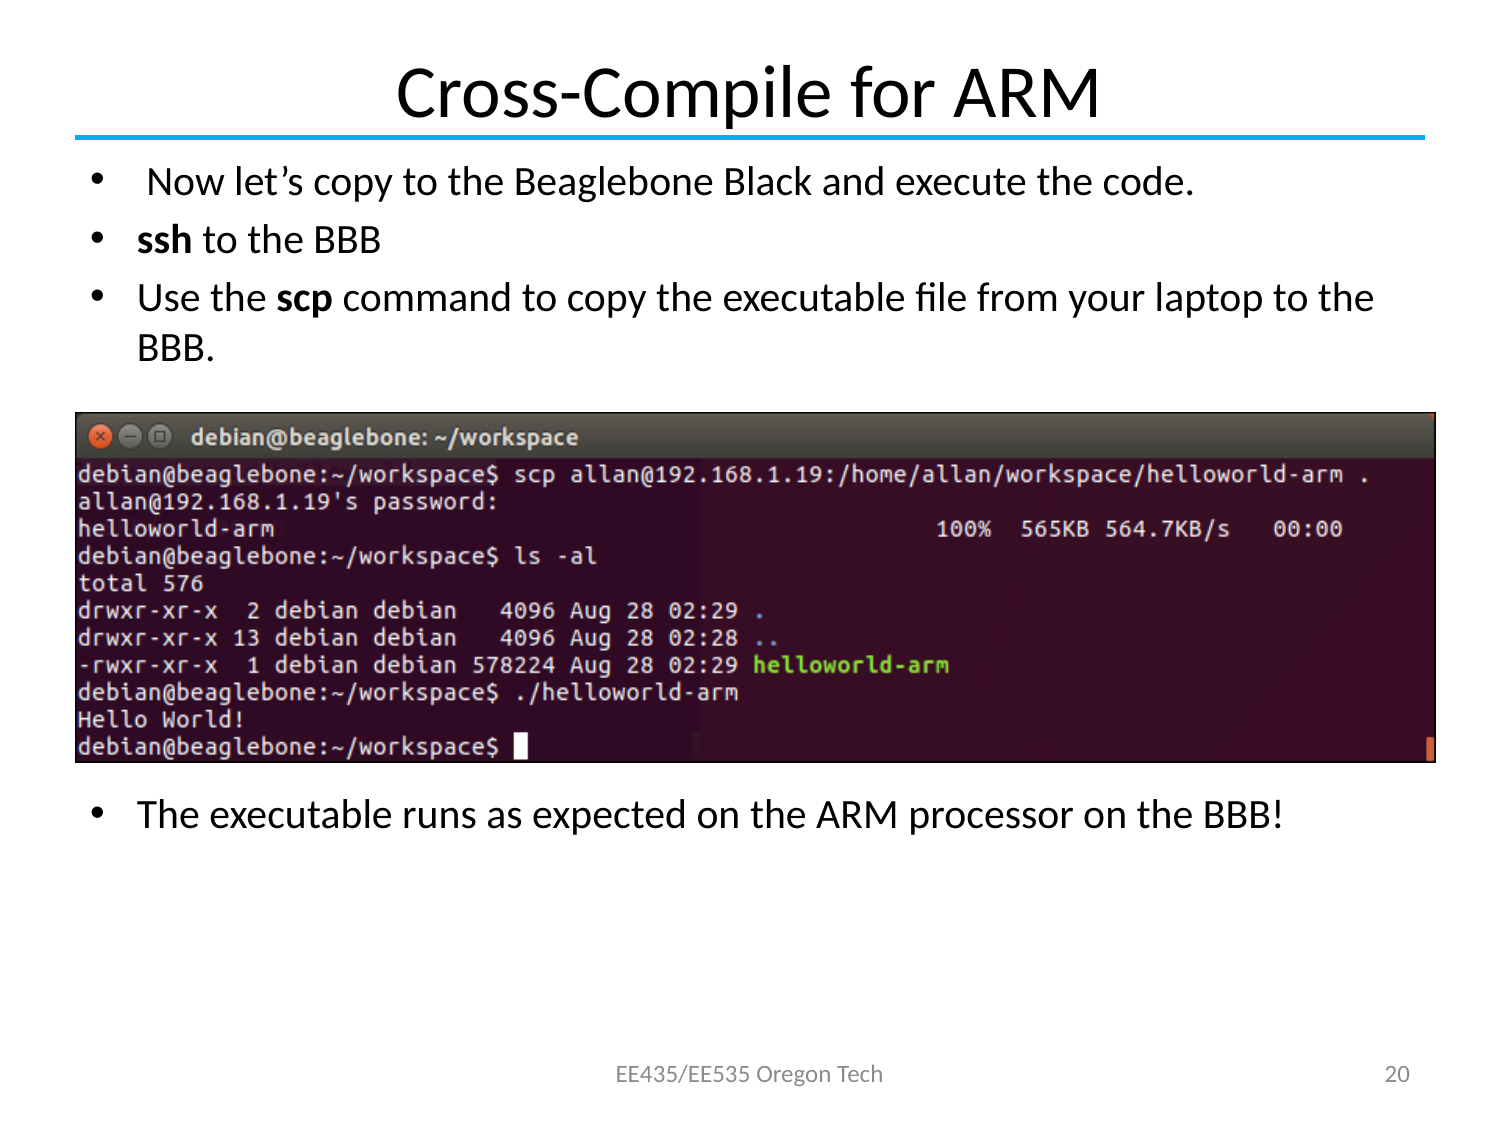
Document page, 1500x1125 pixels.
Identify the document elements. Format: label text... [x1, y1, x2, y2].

slide_number 20 [1074, 1042, 1425, 1103]
list Now let’s copy to the Beaglebone Black and execute the code. ssh to the BBB Use the scp command to copy the executable file from your laptop to the BBB. The executable runs as expected on the ARM processor on the BBB! [75, 145, 1425, 410]
list Now let’s copy to the Beaglebone Black and execute the code. ssh to the BBB Use the scp command to copy the executable file from your laptop to the BBB. The executable runs as expected on the ARM processor on the BBB! [75, 771, 1425, 1005]
picture [74, 412, 1437, 763]
footer EE435/EE535 Oregon Tech [512, 1042, 988, 1103]
title Cross-Compile for ARM [75, 45, 1425, 130]
